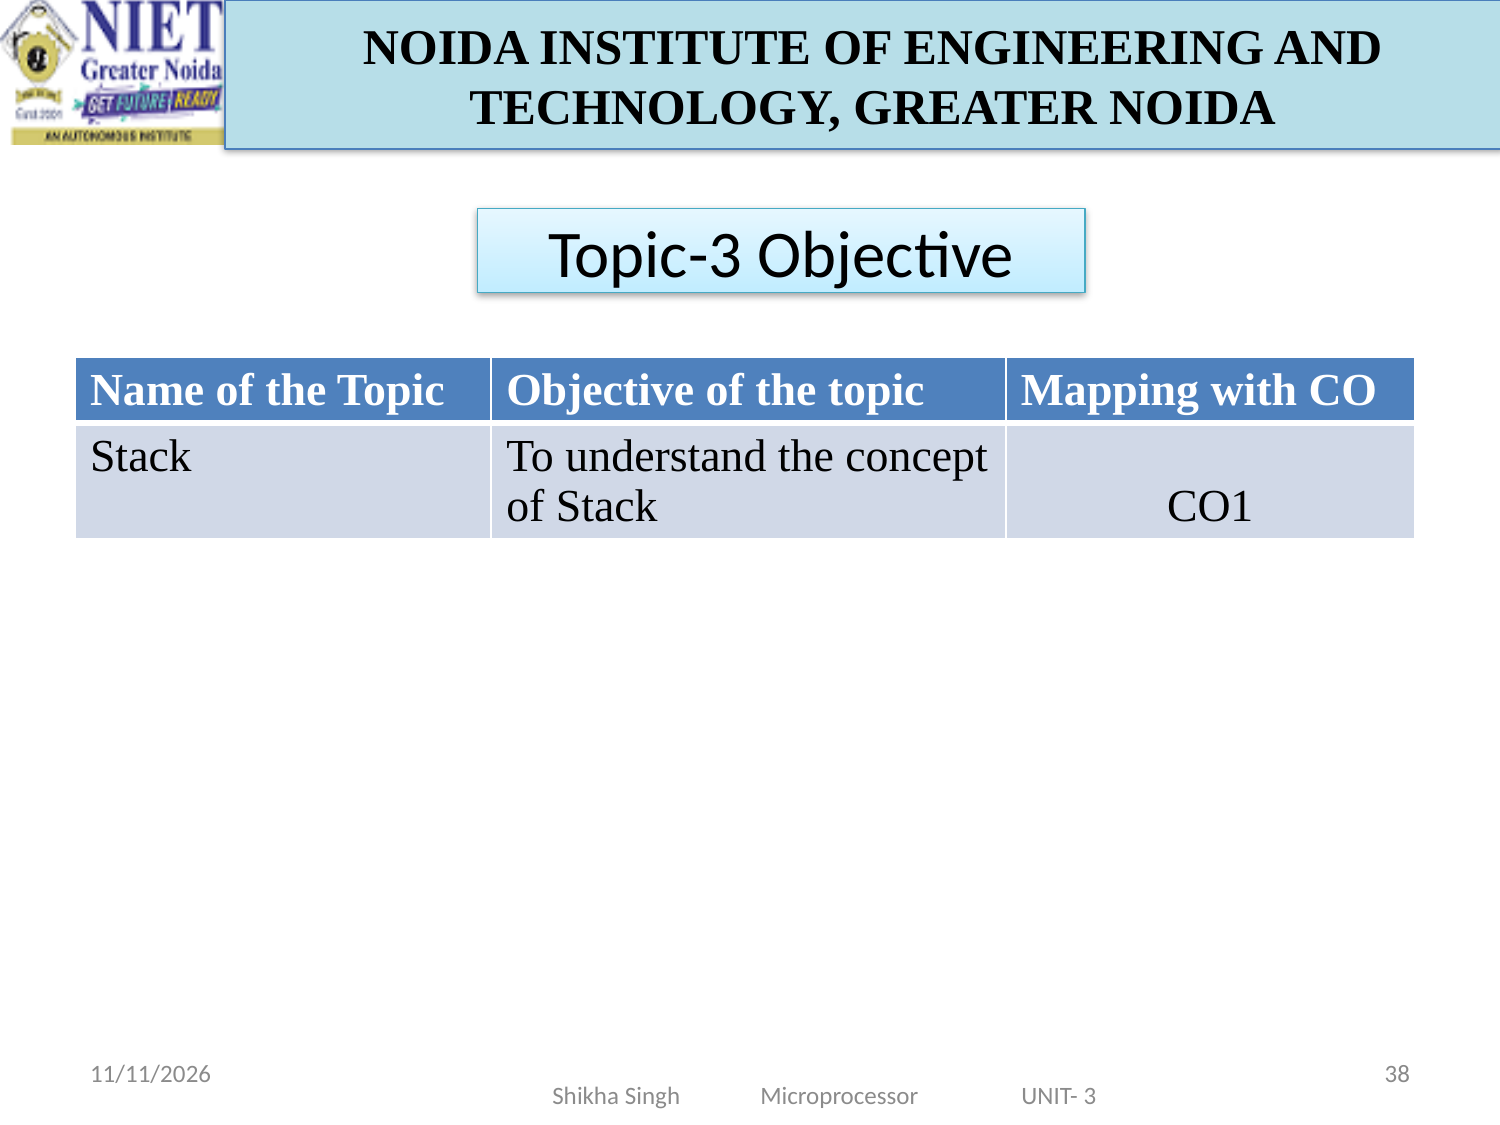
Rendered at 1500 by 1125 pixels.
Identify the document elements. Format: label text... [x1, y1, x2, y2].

table_cell To understand the concept of Stack [492, 426, 1005, 538]
table_header Objective of the topic [492, 358, 1005, 420]
text_box Topic-3 Objective [477, 208, 1086, 293]
footer Shikha Singh Microprocessor UNIT- 3 [412, 1065, 1238, 1125]
table_cell CO1 [1007, 426, 1414, 538]
slide_number 38 [1074, 1042, 1425, 1103]
table_cell Stack [76, 426, 490, 538]
table_header Name of the Topic [76, 358, 490, 420]
picture [0, 0, 238, 145]
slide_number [75, 1042, 425, 1103]
table_header Mapping with CO [1007, 358, 1414, 420]
title NOIDA INSTITUTE OF ENGINEERING AND TECHNOLOGY, GREATER NOIDA [228, 0, 1500, 150]
